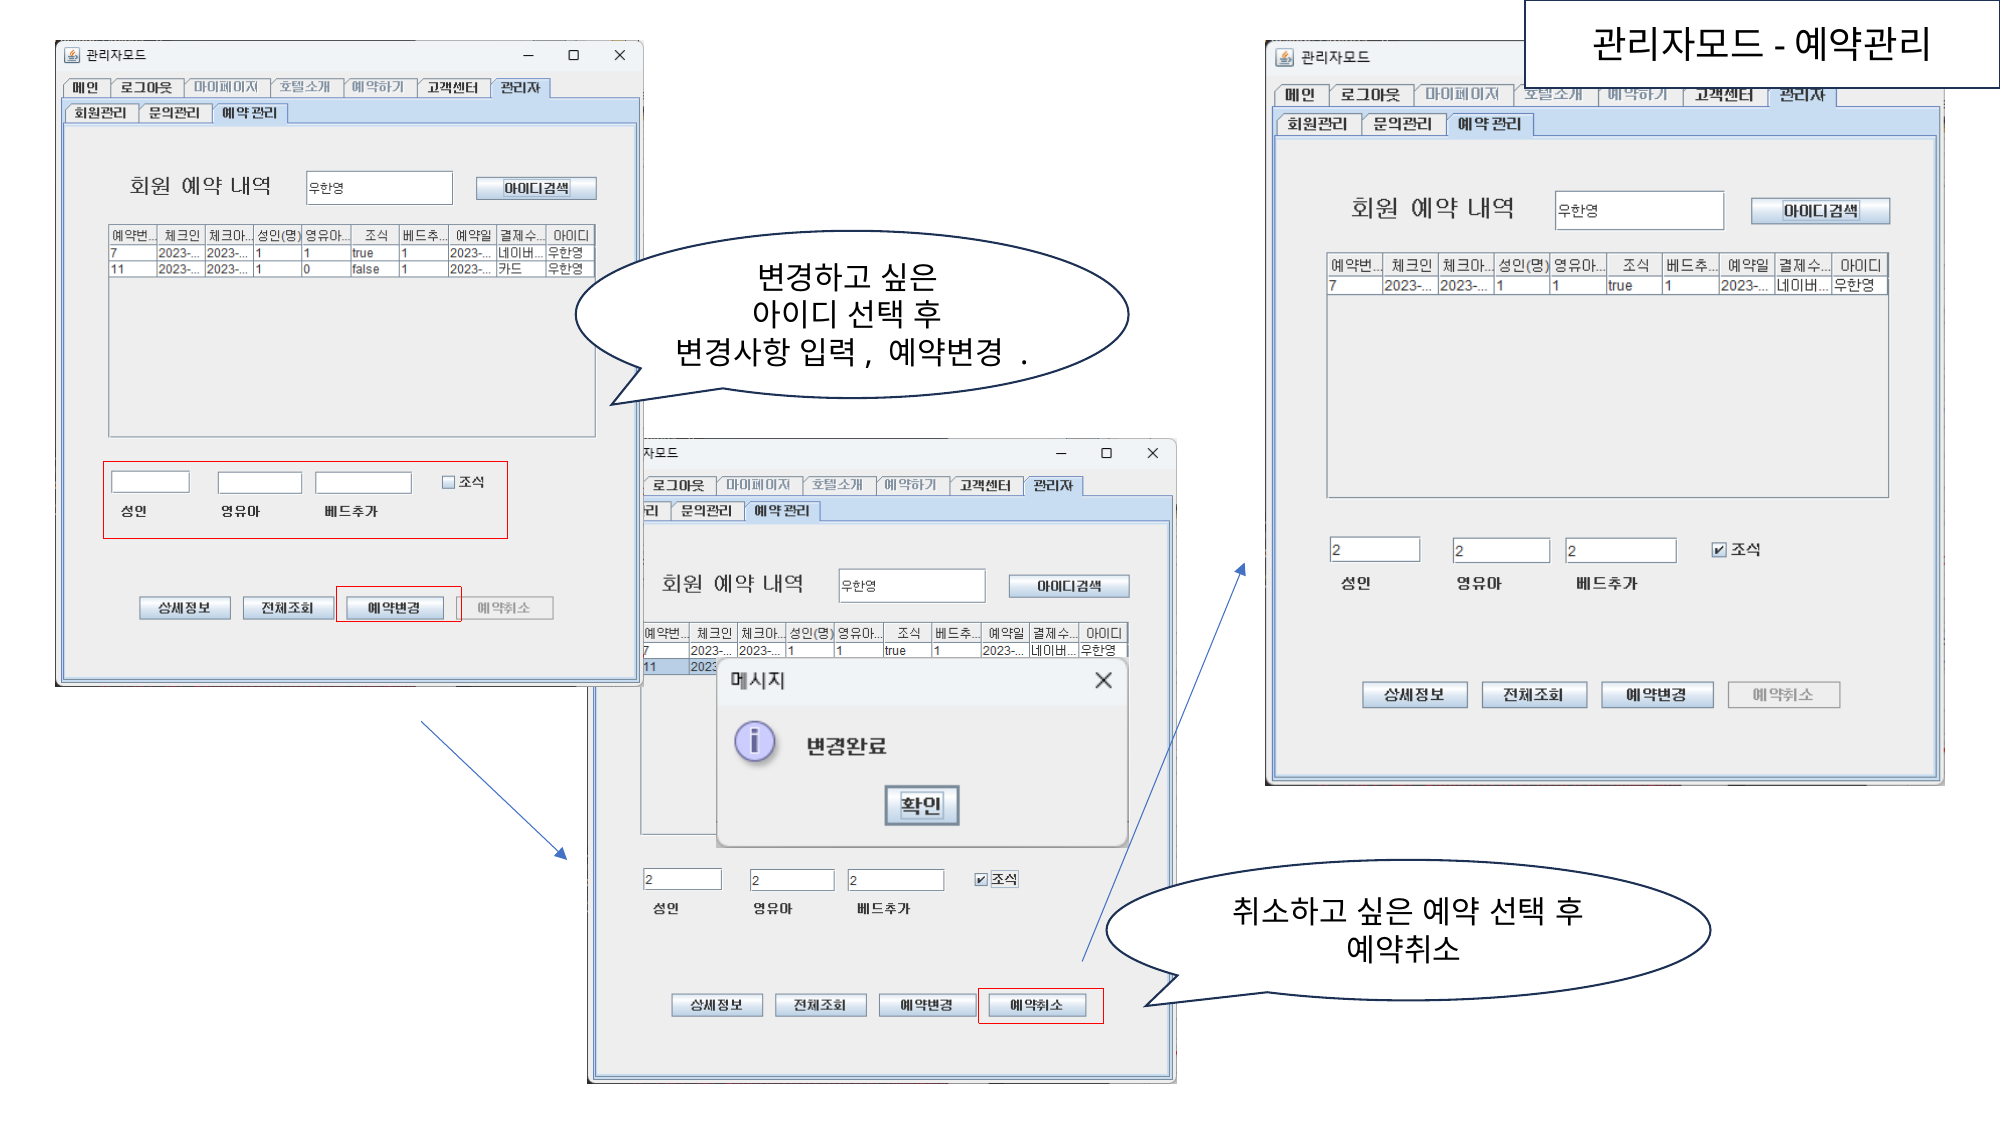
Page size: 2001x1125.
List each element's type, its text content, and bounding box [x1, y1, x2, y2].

picture [1265, 40, 1945, 786]
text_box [978, 988, 1104, 1023]
text_box 관리자모드-예약관리 [1524, 0, 2000, 89]
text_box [103, 461, 508, 539]
text_box 취소하고 싶은 예약 선택 후 예약취소 [1177, 858, 1712, 1004]
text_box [421, 721, 568, 860]
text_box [336, 586, 462, 622]
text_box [1082, 562, 1245, 962]
picture [55, 40, 1177, 1084]
text_box 변경하고 싶은 아이디 선택 후 변경사항 입력, 예약변경 . [644, 229, 1130, 401]
